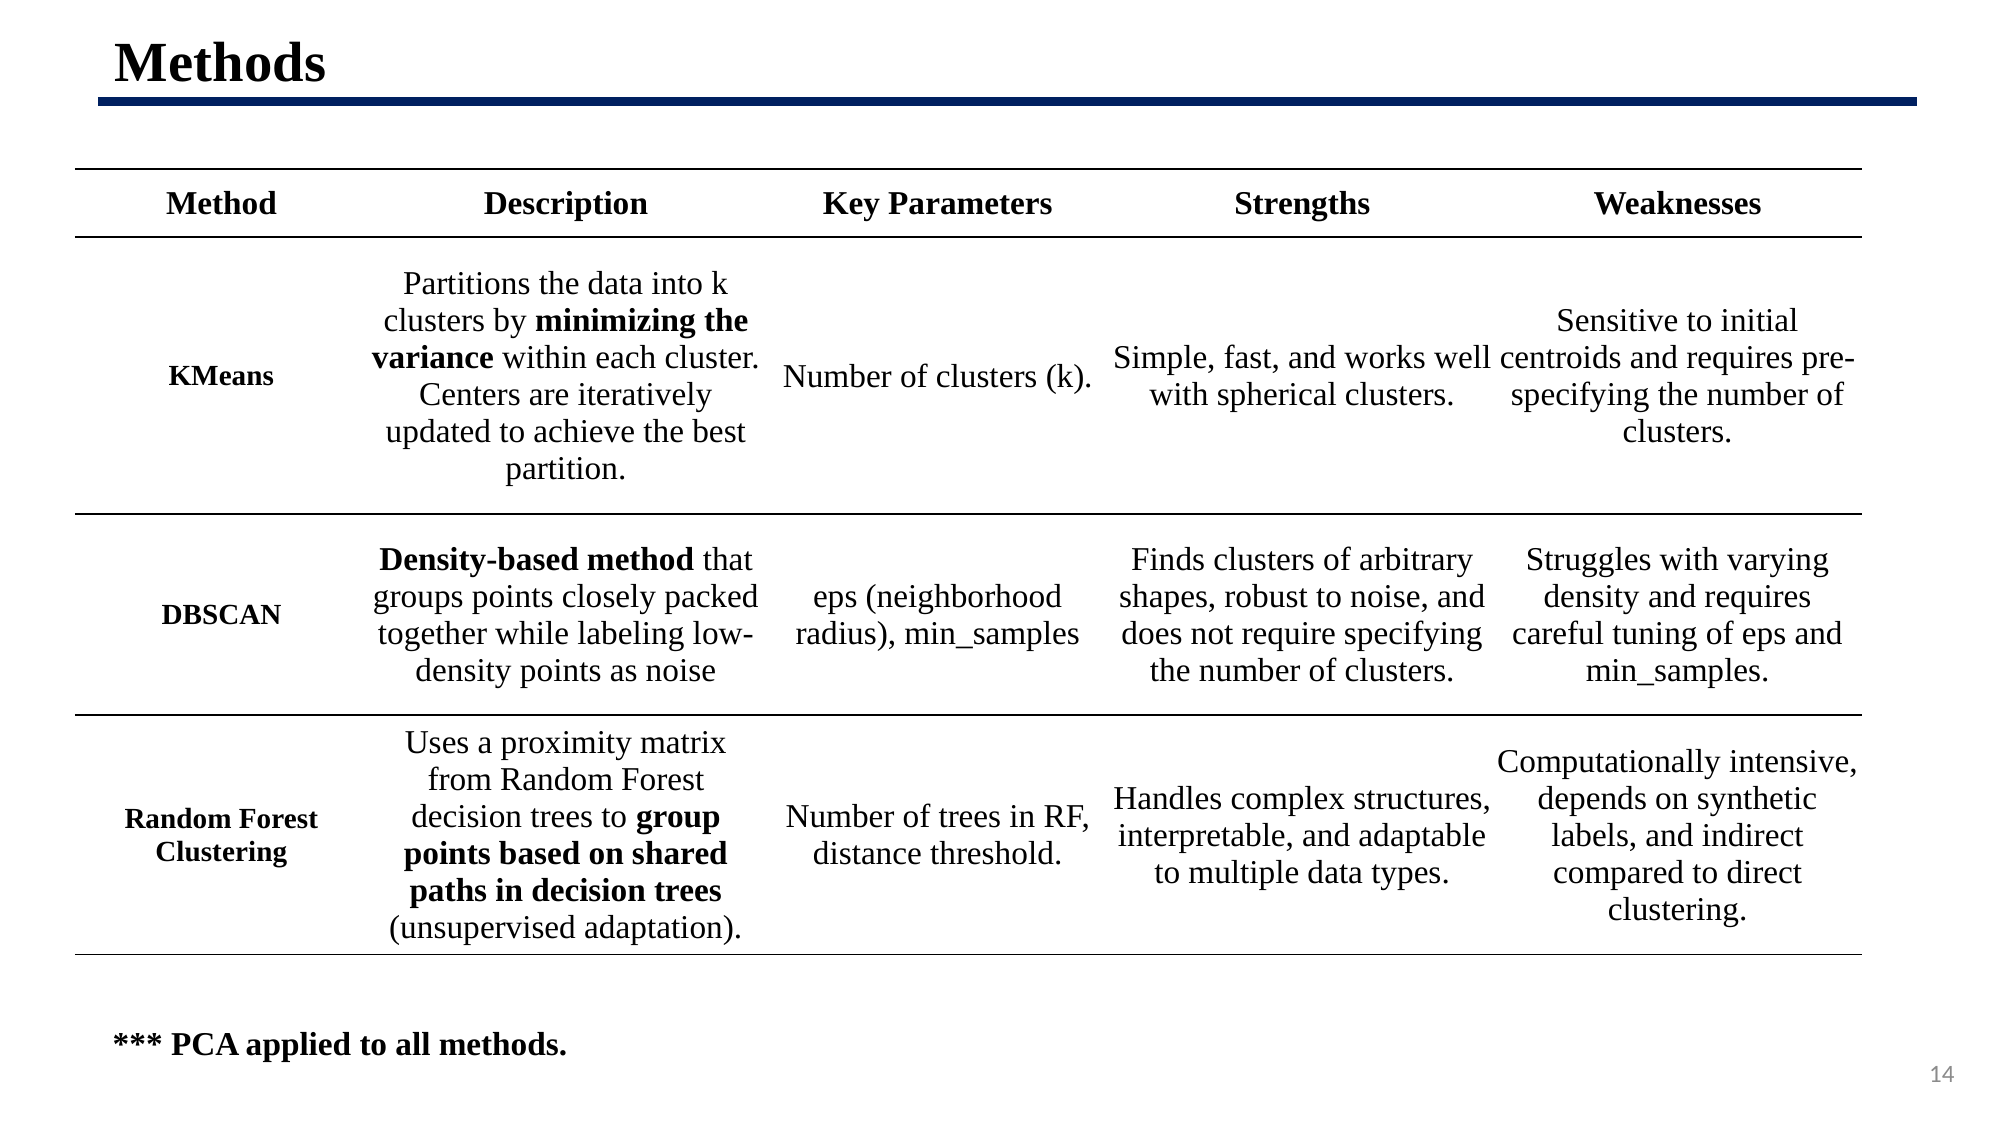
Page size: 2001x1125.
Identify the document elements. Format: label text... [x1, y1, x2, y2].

table_cell Simple, fast, and works well with spherical clusters. [1112, 238, 1493, 513]
table_cell eps (neighborhood radius), min_samples [764, 515, 1112, 714]
title Methods [22, 25, 420, 102]
table_cell Partitions the data into k clusters by minimizing the variance within each cluster. Centers are iteratively updated to achieve the best partition. [368, 238, 764, 513]
table_cell Uses a proximity matrix from Random Forest decision trees to group points based on shared paths in decision trees (unsupervised adaptation). [368, 716, 764, 954]
text_box *** PCA applied to all methods. [97, 1014, 1098, 1070]
table_header Strengths [1112, 170, 1493, 236]
table_header Description [368, 170, 764, 236]
table_cell Number of clusters (k). [764, 238, 1112, 513]
table_cell Finds clusters of arbitrary shapes, robust to noise, and does not require specifying the number of clusters. [1112, 515, 1493, 714]
table_header Key Parameters [764, 170, 1112, 236]
table_header Method [75, 170, 368, 236]
table_cell Number of trees in RF, distance threshold. [764, 716, 1112, 954]
table_cell Density-based method that groups points closely packed together while labeling low-density points as noise [368, 515, 764, 714]
table_cell Random Forest Clustering [75, 716, 368, 954]
table_cell Computationally intensive, depends on synthetic labels, and indirect compared to direct clustering. [1493, 716, 1862, 954]
table_cell DBSCAN [75, 515, 368, 714]
slide_number 14 [1519, 1042, 1970, 1103]
table_cell Handles complex structures, interpretable, and adaptable to multiple data types. [1112, 716, 1493, 954]
table_cell KMeans [75, 238, 368, 513]
table_cell Sensitive to initial centroids and requires pre-specifying the number of clusters. [1493, 238, 1862, 513]
table_cell Struggles with varying density and requires careful tuning of eps and min_samples. [1493, 515, 1862, 714]
table_header Weaknesses [1493, 170, 1862, 236]
